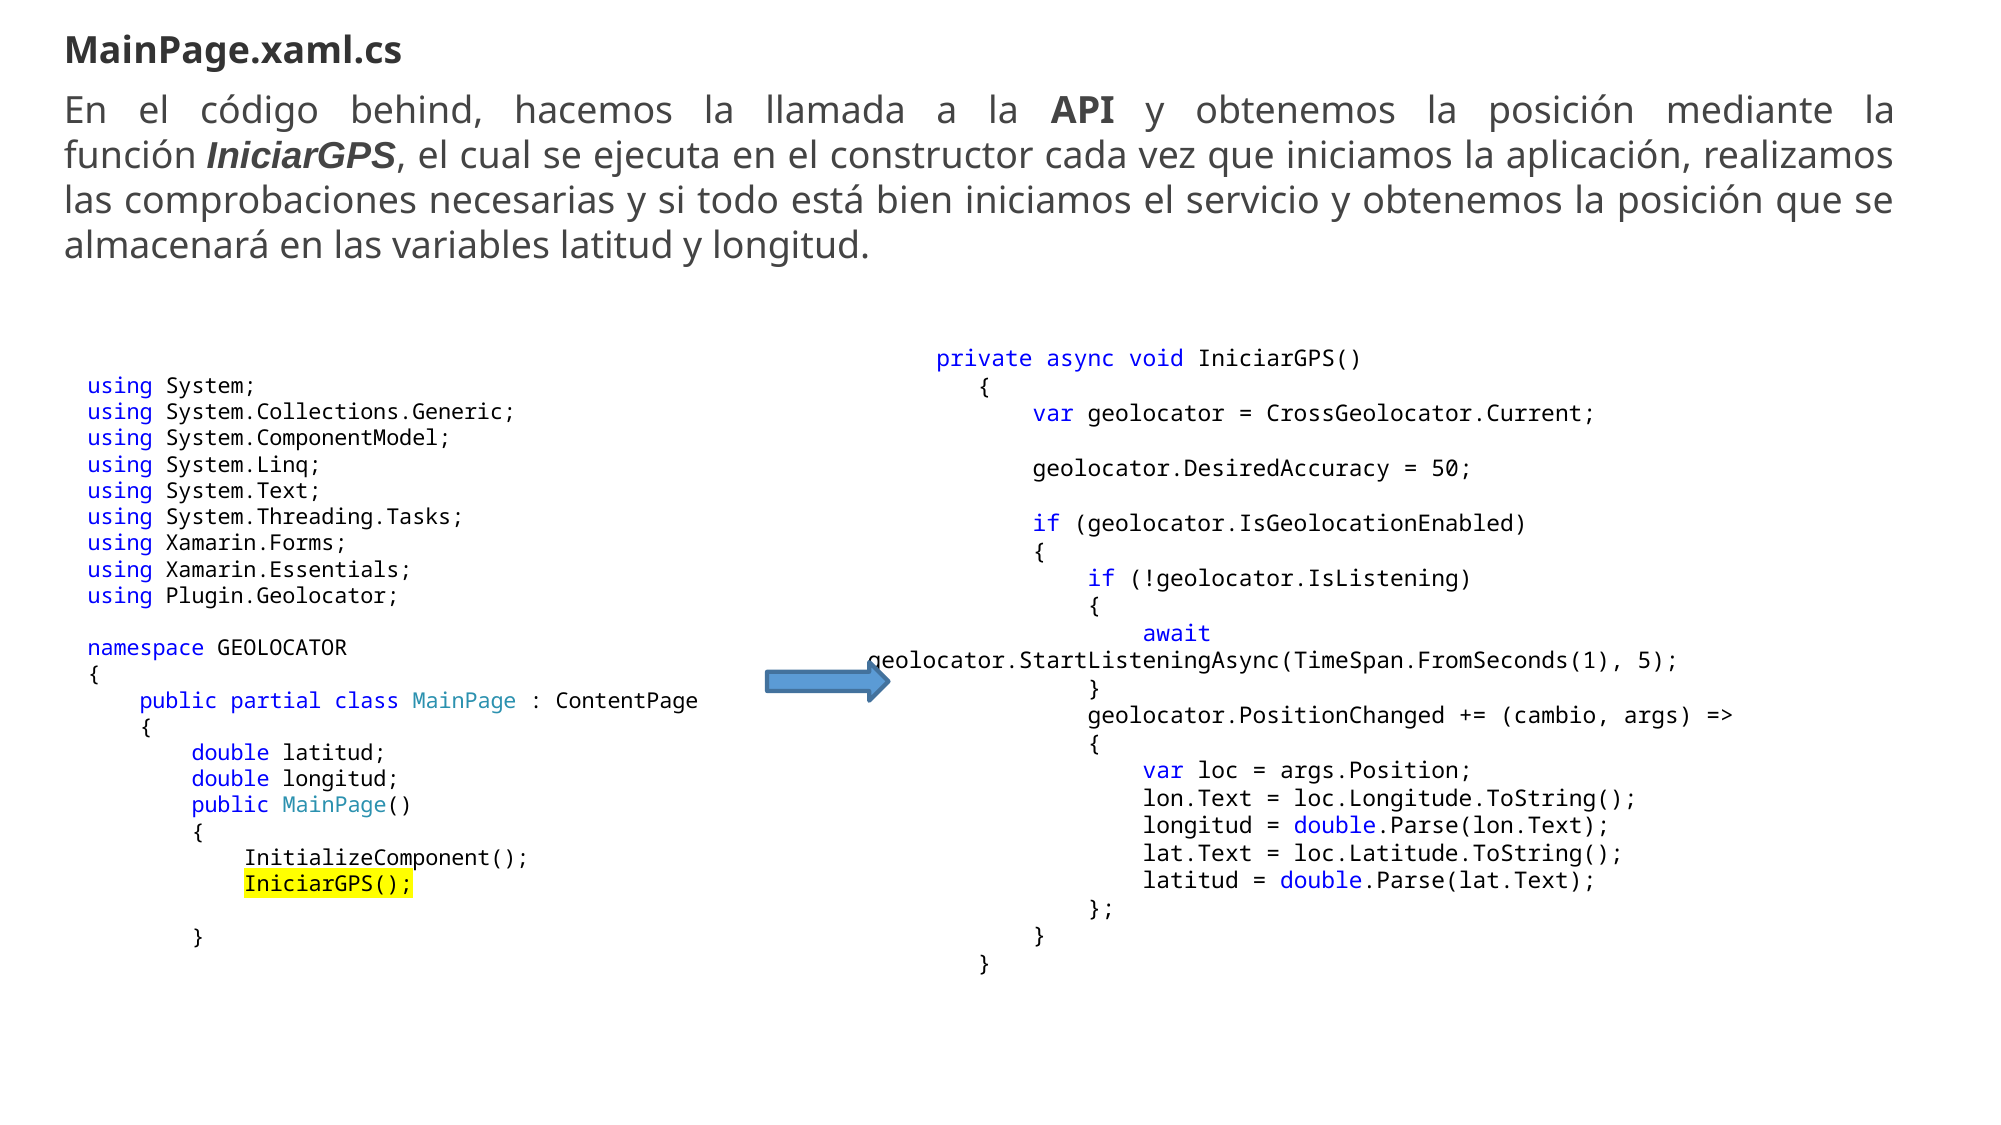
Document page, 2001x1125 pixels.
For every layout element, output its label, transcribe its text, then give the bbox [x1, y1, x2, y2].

text_box private async void IniciarGPS() { var geolocator = CrossGeolocator.Current; geolocator.DesiredAccuracy = 50; if (geolocator.IsGeolocationEnabled) { if (!geolocator.IsListening) { await geolocator.StartListeningAsync(TimeSpan.FromSeconds(1), 5); } geolocator.PositionChanged += (cambio, args) => { var loc = args.Position; lon.Text = loc.Longitude.ToString(); longitud = double.Parse(lon.Text); lat.Text = loc.Latitude.ToString(); latitud = double.Parse(lat.Text); }; } } [852, 336, 1959, 983]
text_box MainPage.xaml.cs [48, 18, 537, 79]
text_box using System; using System.Collections.Generic; using System.ComponentModel; using System.Linq; using System.Text; using System.Threading.Tasks; using Xamarin.Forms; using Xamarin.Essentials; using Plugin.Geolocator; namespace GEOLOCATOR { public partial class MainPage : ContentPage { double latitud; double longitud; public MainPage() { InitializeComponent(); IniciarGPS(); } [72, 364, 803, 956]
text_box En el código behind, hacemos la llamada a la API y obtenemos la posición mediante la función IniciarGPS, el cual se ejecuta en el constructor cada vez que iniciamos la aplicación, realizamos las comprobaciones necesarias y si todo está bien iniciamos el servicio y obtenemos la posición que se almacenará en las variables latitud y longitud. [48, 79, 1911, 239]
text_box [764, 660, 891, 703]
